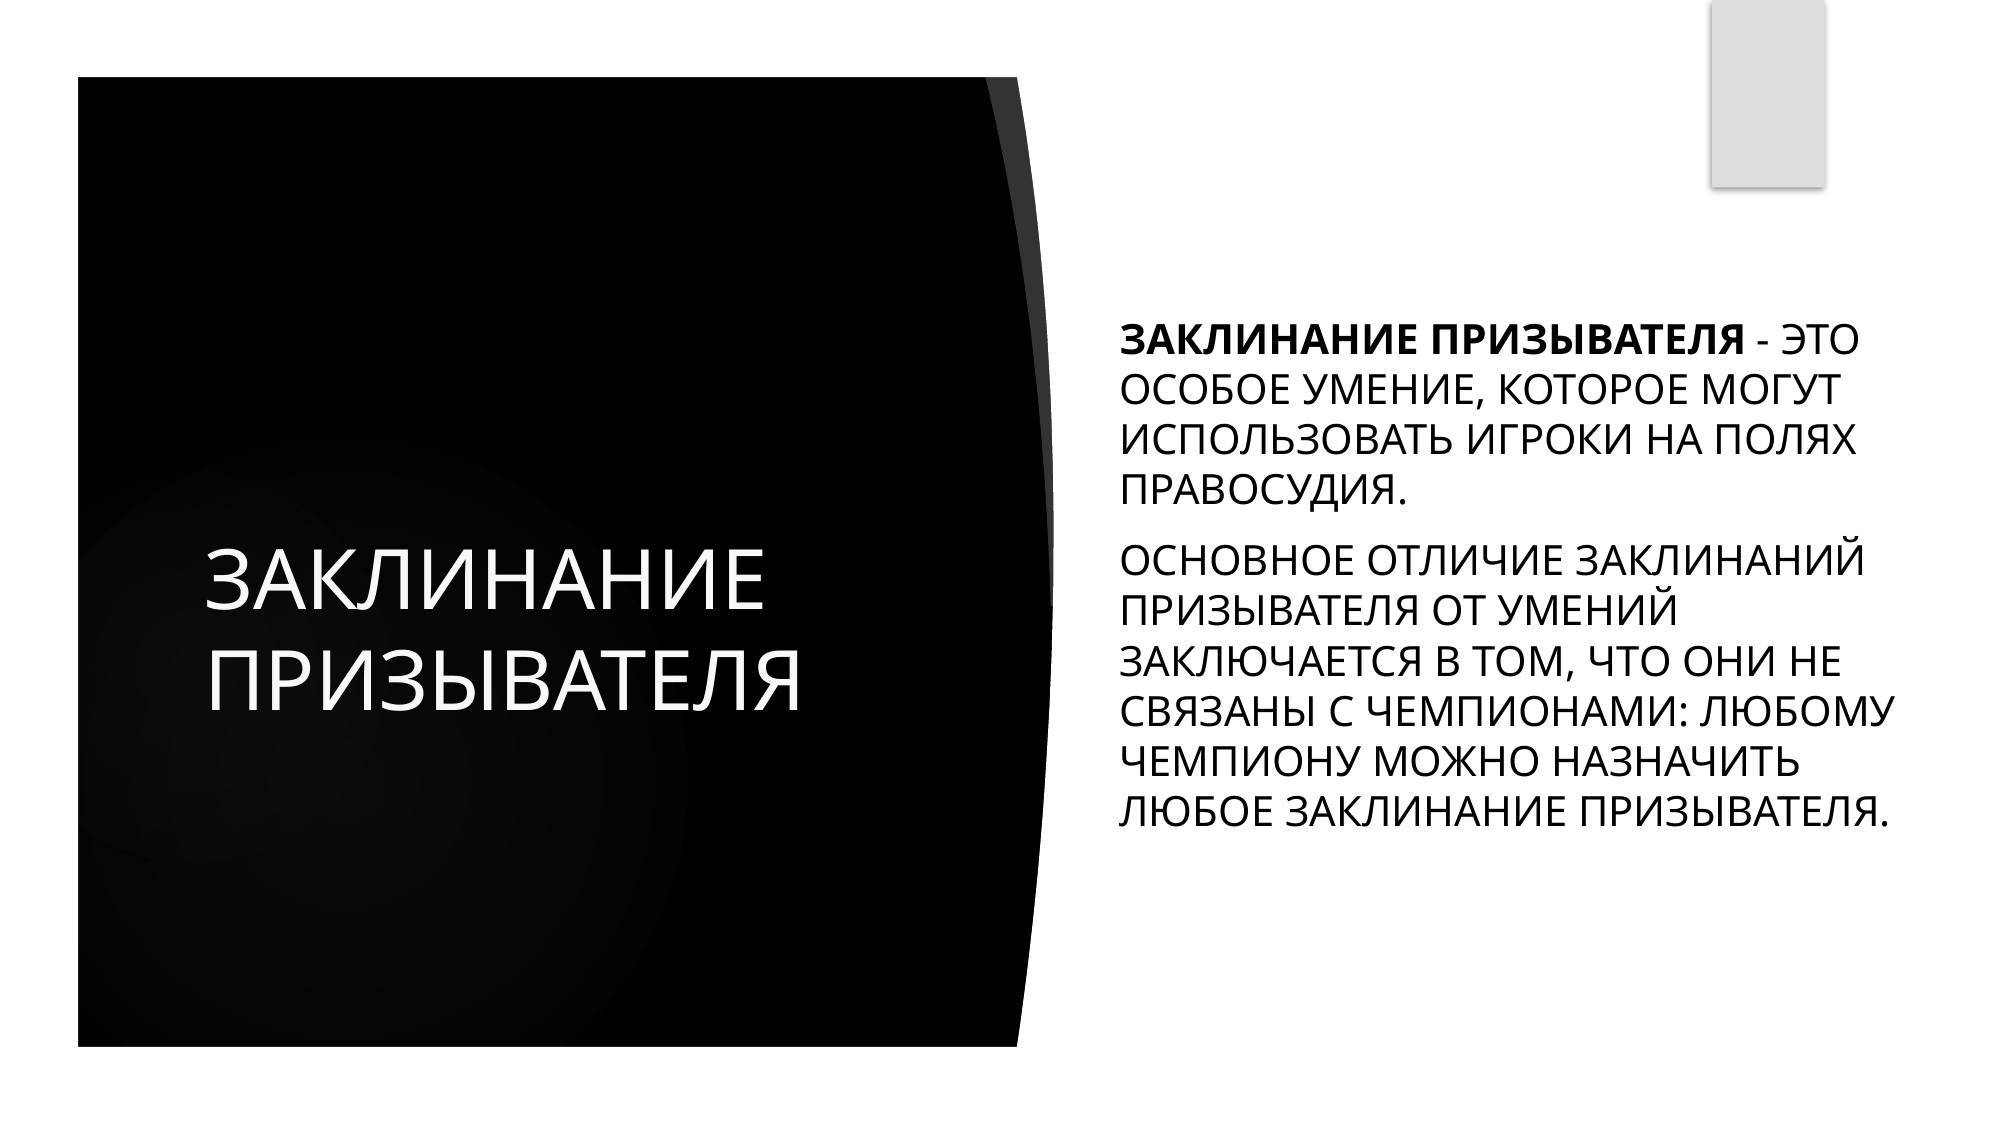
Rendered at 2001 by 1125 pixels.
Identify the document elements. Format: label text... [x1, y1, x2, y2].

list Заклинание призывателя - это особое умение, которое могут использовать игроки на Полях Правосудия. Основное отличие заклинаний призывателя от умений заключается в том, что они не связаны с чемпионами: любому чемпиону можно назначить любое заклинание призывателя. [1104, 189, 1955, 1079]
title ЗАКЛИНАНИЕ ПРИЗЫВАТЕЛЯ [189, 439, 904, 814]
